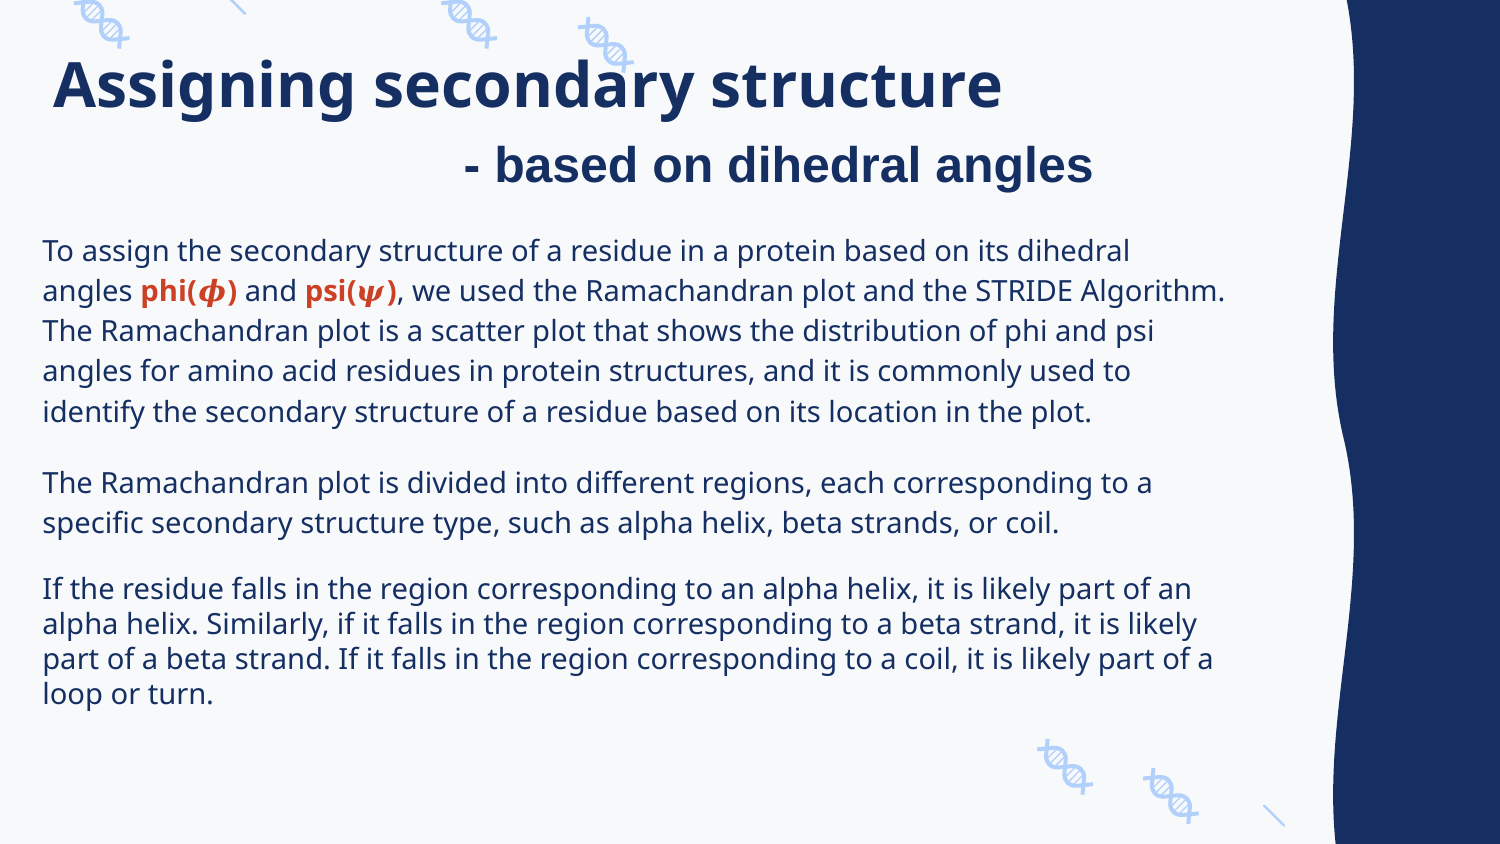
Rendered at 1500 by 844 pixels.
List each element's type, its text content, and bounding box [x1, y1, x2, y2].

title Assigning secondary structure - based on dihedral angles [38, 29, 1341, 185]
subtitle To assign the secondary structure of a residue in a protein based on its dihedral angles phi(𝝓) and psi(𝝍), we used the Ramachandran plot and the STRIDE Algorithm. The Ramachandran plot is a scatter plot that shows the distribution of phi and psi angles for amino acid residues in protein structures, and it is commonly used to identify the secondary structure of a residue based on its location in the plot. The Ramachandran plot is divided into different regions, each corresponding to a specific secondary structure type, such as alpha helix, beta strands, or coil. If the residue falls in the region corresponding to an alpha helix, it is likely part of an alpha helix. Similarly, if it falls in the region corresponding to a beta strand, it is likely part of a beta strand. If it falls in the region corresponding to a coil, it is likely part of a loop or turn. [27, 212, 1243, 684]
